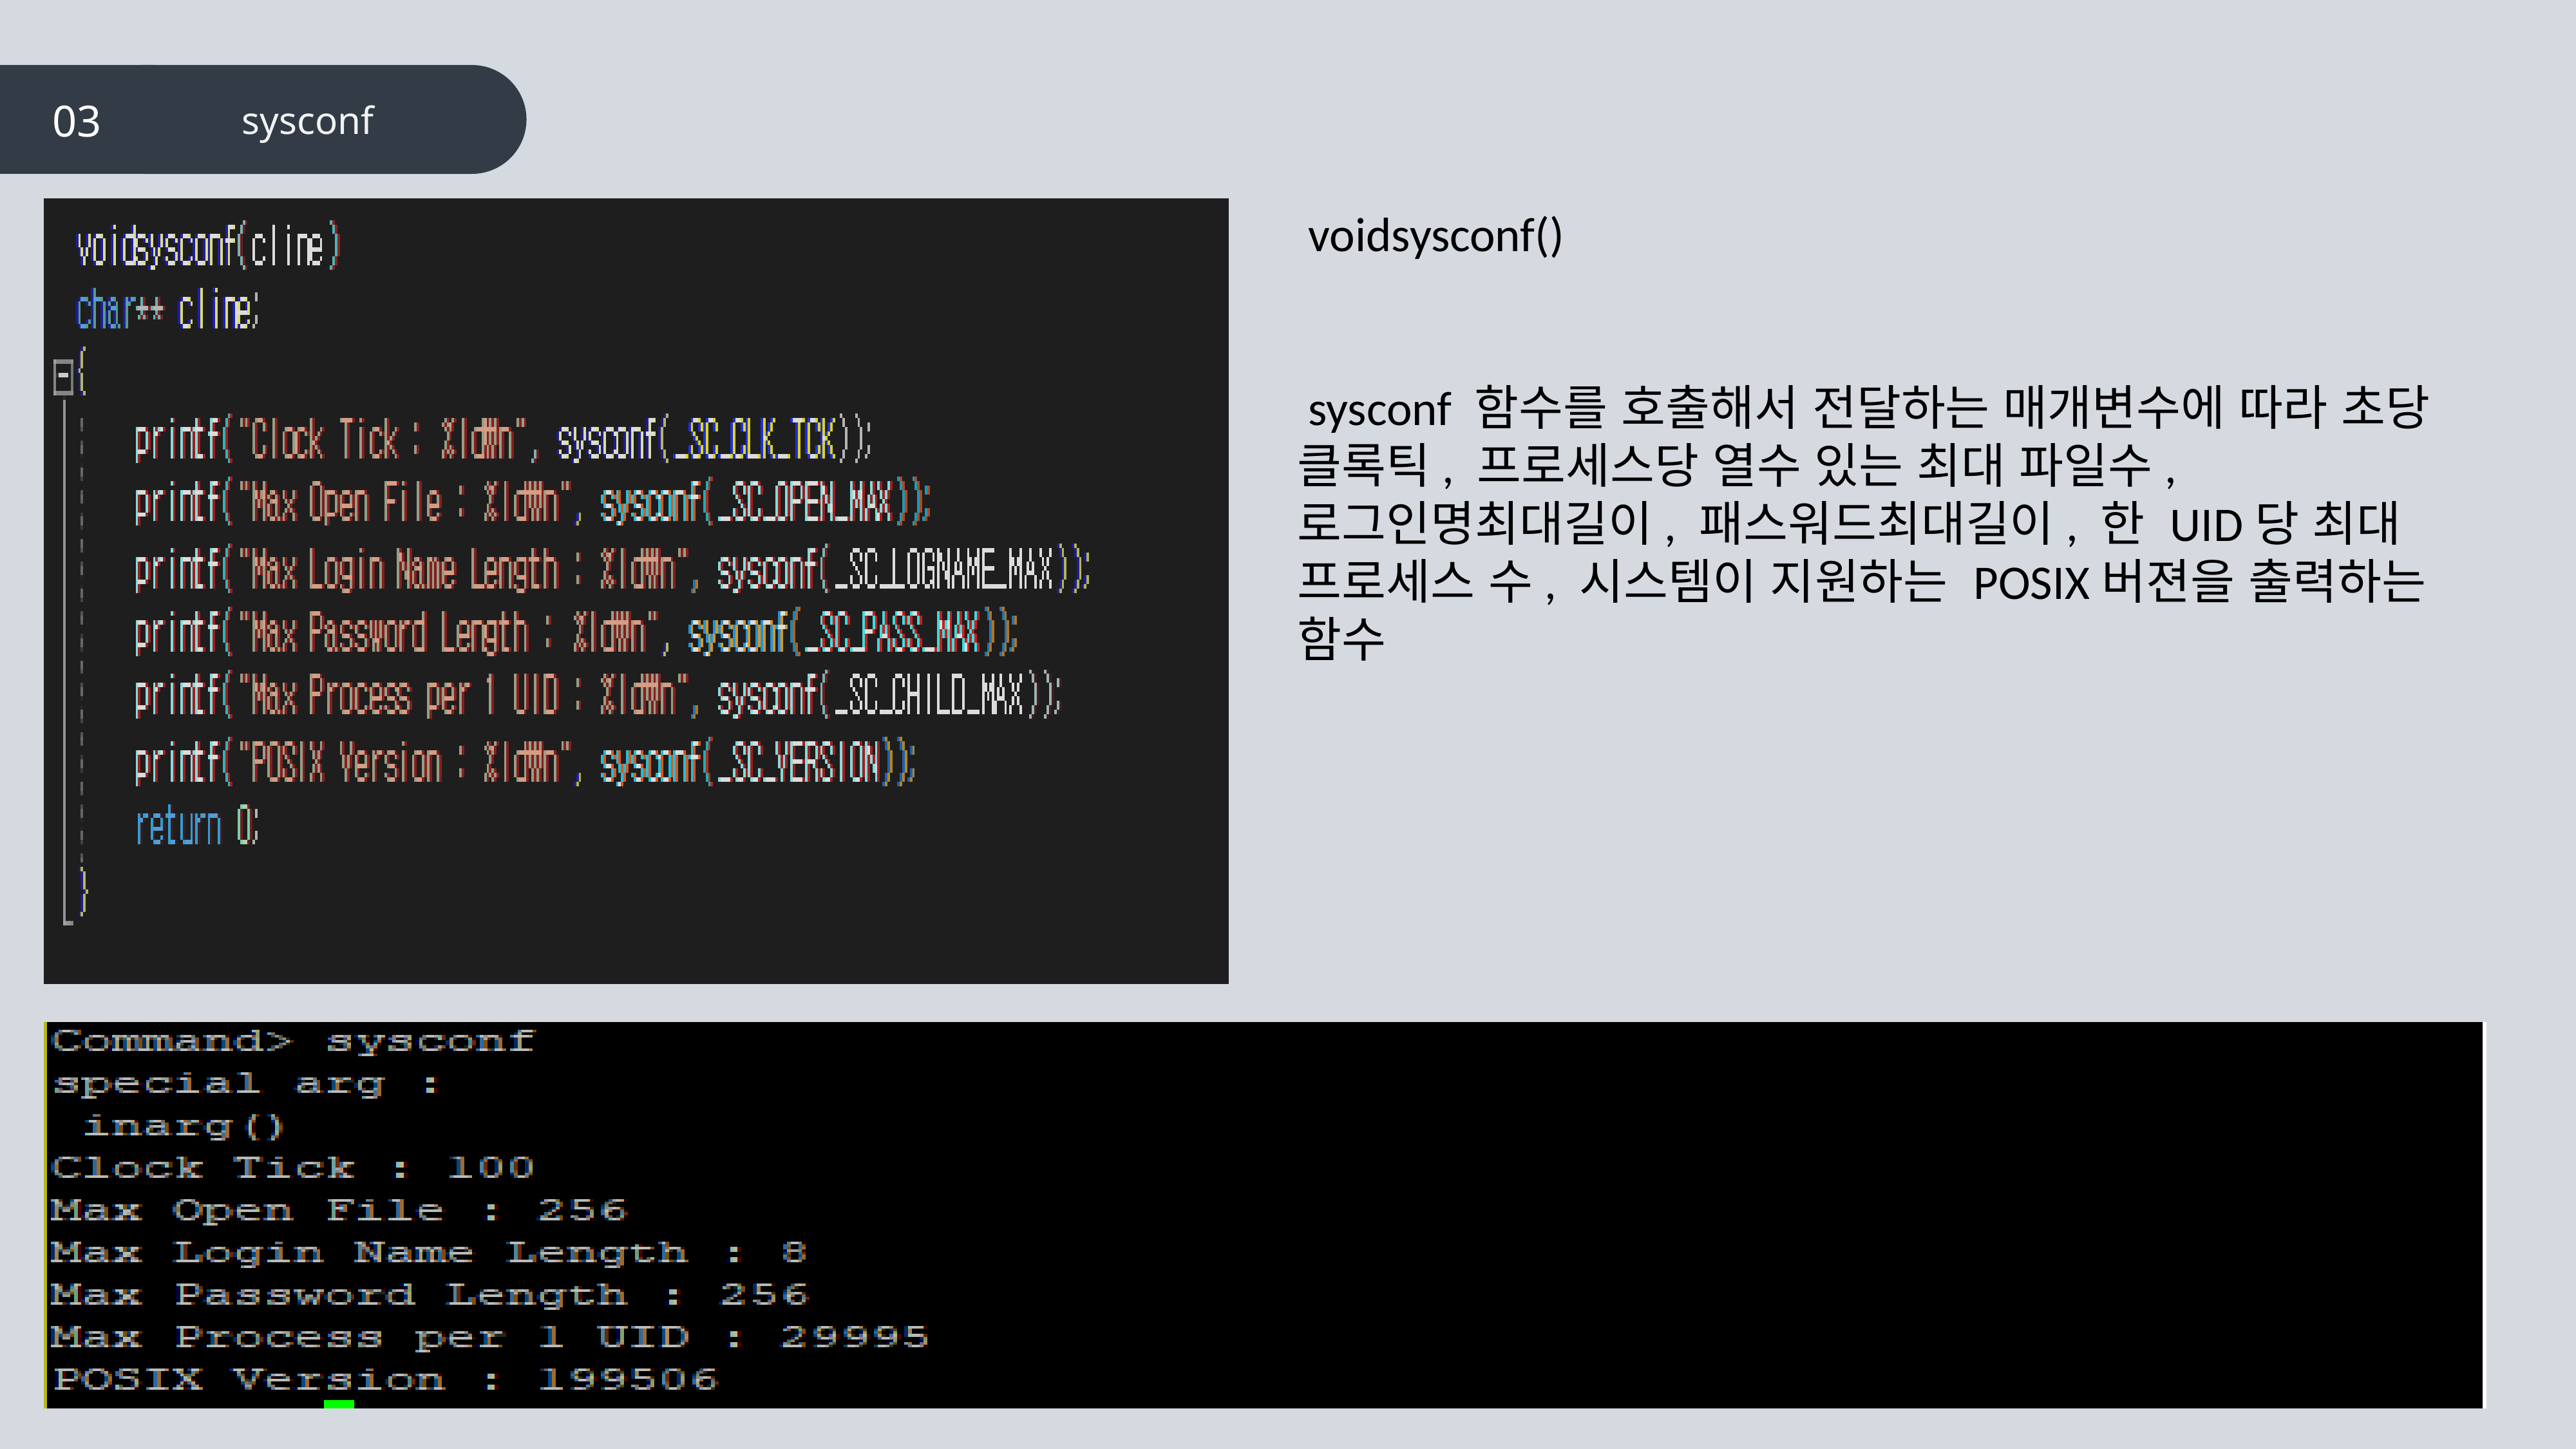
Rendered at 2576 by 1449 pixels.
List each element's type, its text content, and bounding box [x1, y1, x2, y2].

text_box voidsysconf() sysconf 함수를 호출해서 전달하는 매개변수에 따라 초당 클록틱, 프로세스당 열수 있는 최대 파일수, 로그인명최대길이, 패스워드최대길이, 한 UID당 최대 프로세스 수, 시스템이 지원하는 POSIX버젼을 출력하는 함수 [1287, 198, 2532, 904]
picture [44, 1022, 2486, 1408]
picture [44, 198, 1229, 984]
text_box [0, 64, 527, 174]
